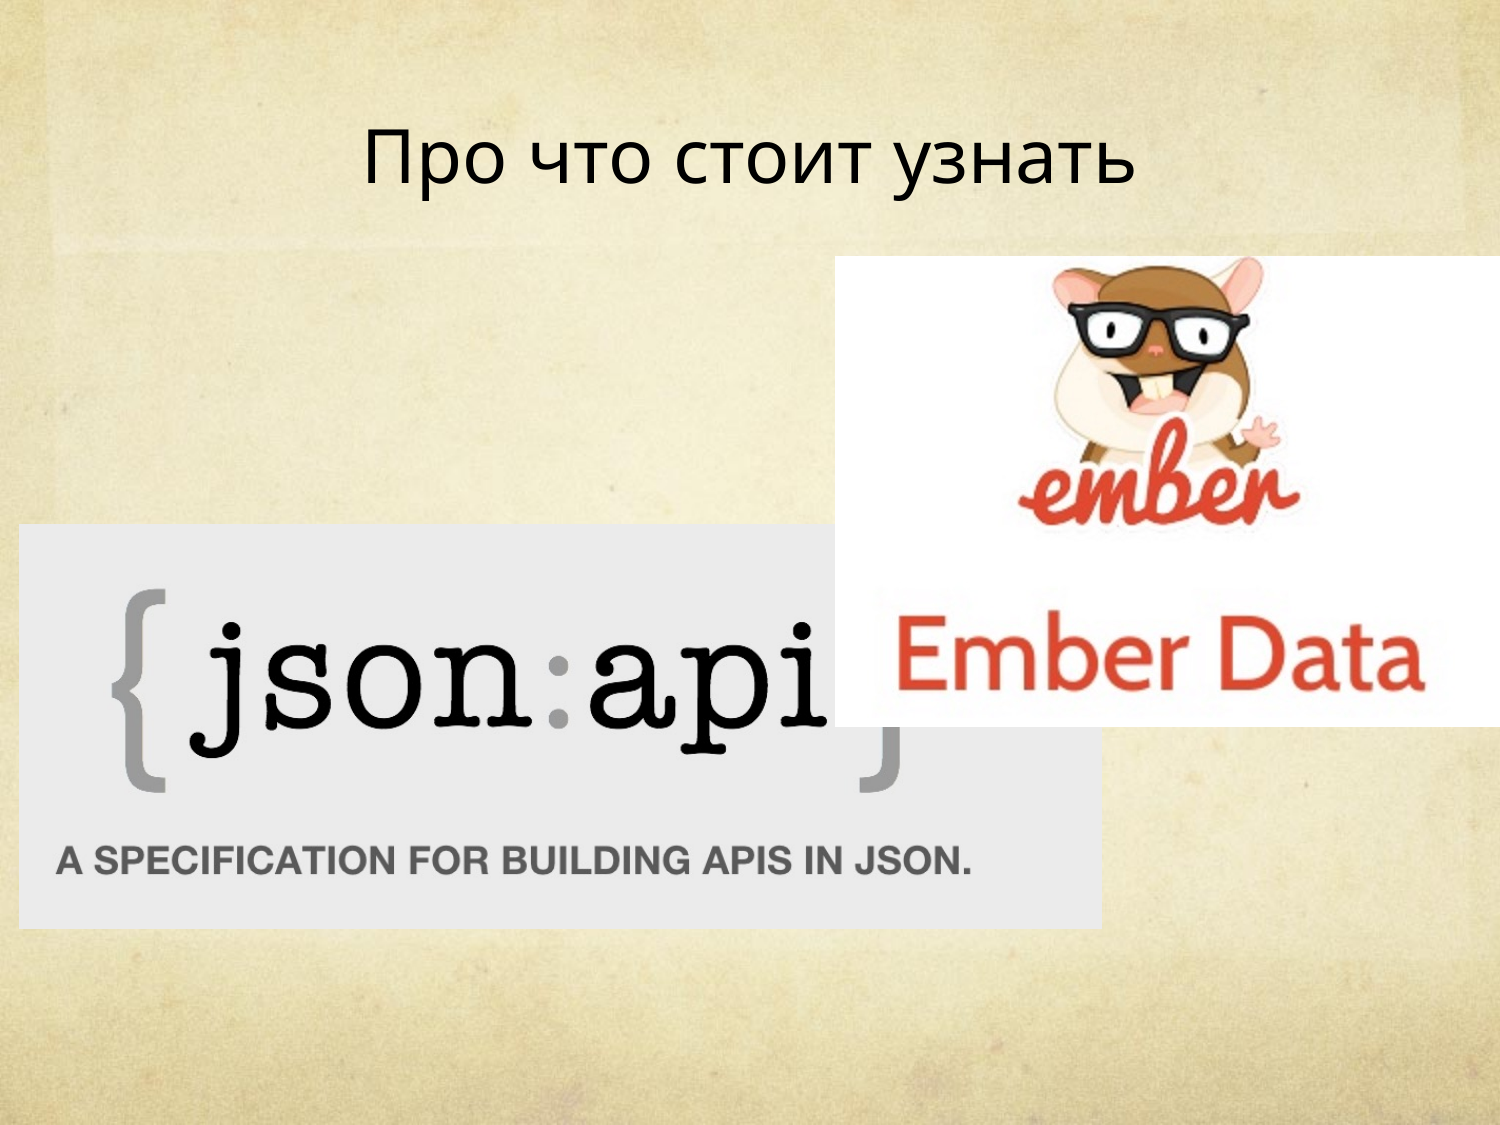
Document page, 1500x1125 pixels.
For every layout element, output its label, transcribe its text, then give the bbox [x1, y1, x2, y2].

picture [0, 0, 1500, 1125]
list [18, 425, 1102, 1027]
title Про что стоит узнать [150, 82, 1350, 225]
